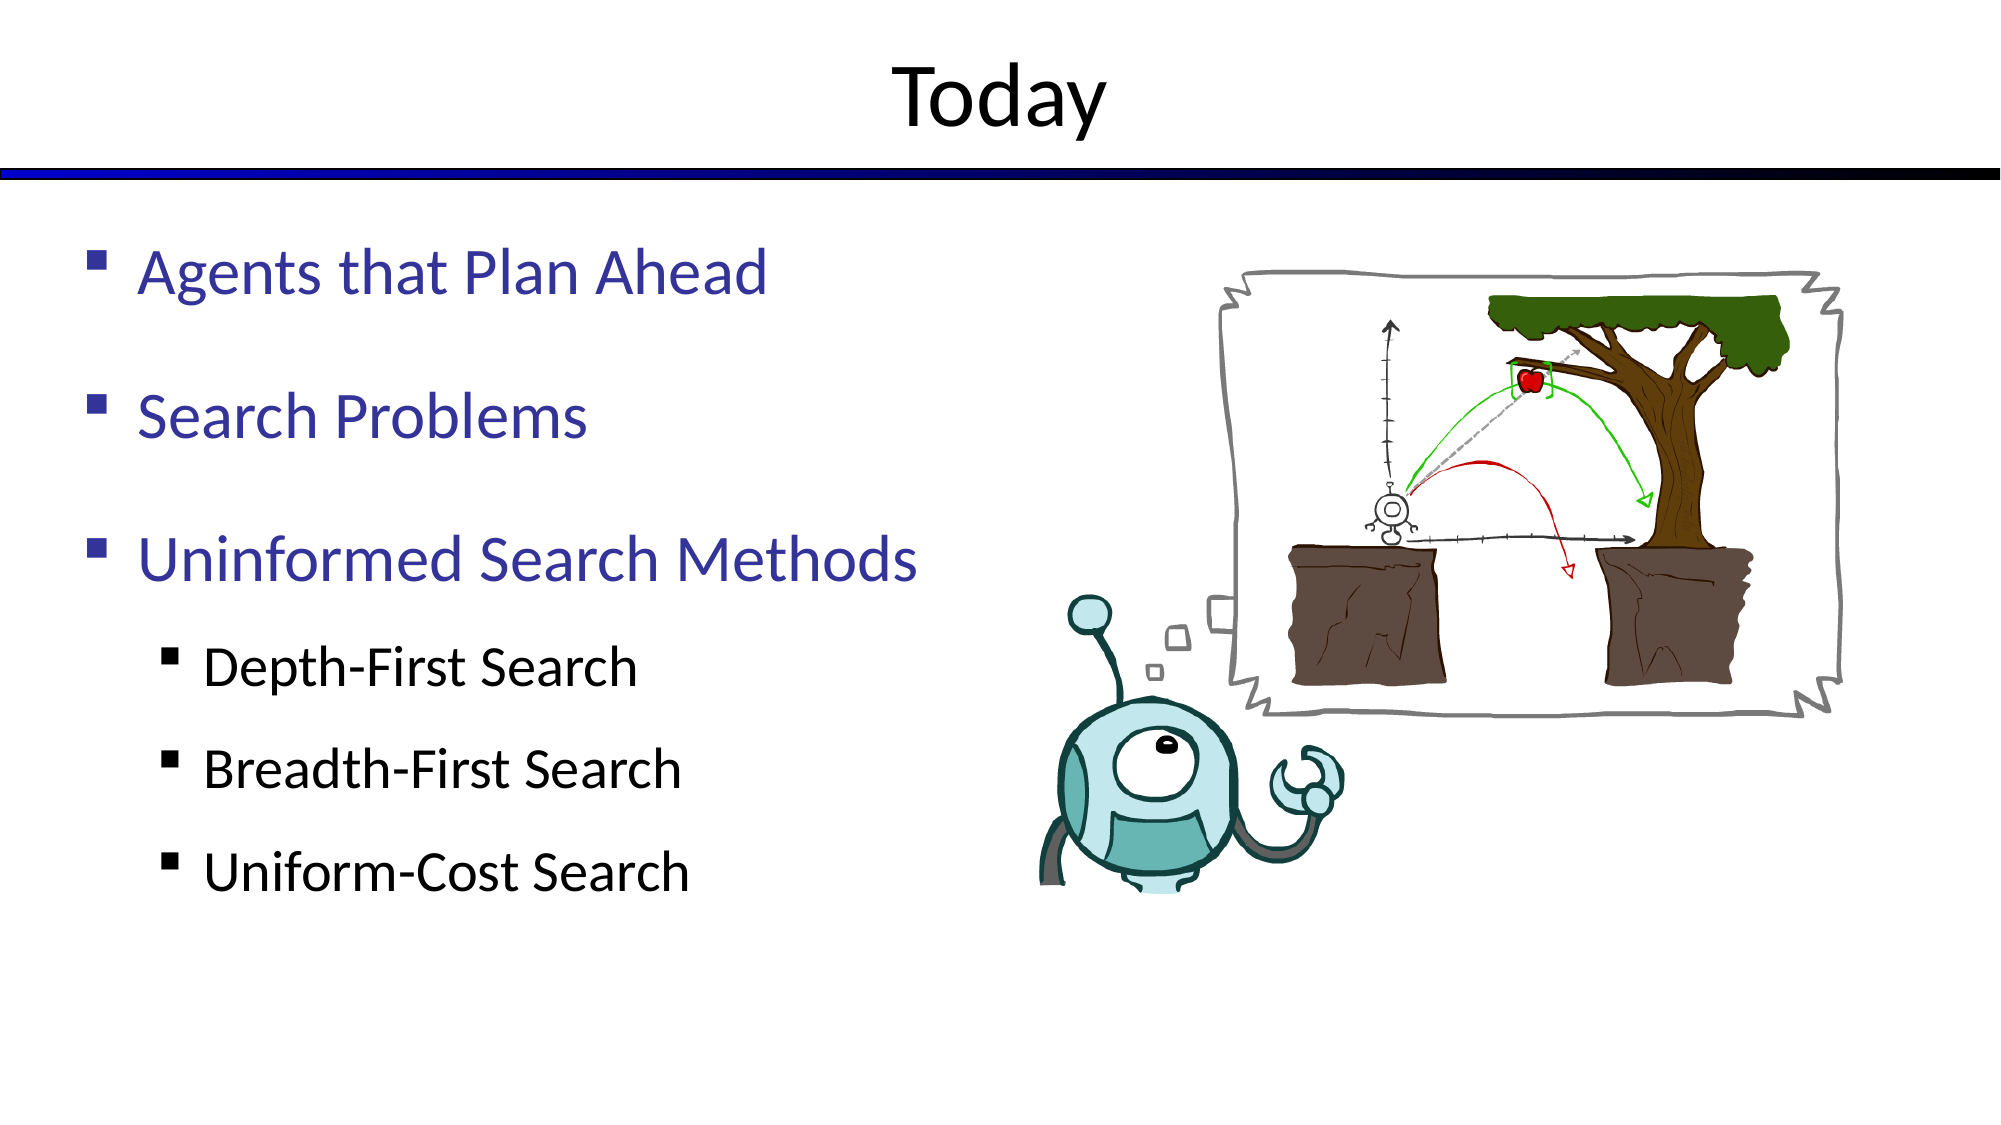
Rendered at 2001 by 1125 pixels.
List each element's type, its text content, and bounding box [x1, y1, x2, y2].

list Agents that Plan Ahead Search Problems Uninformed Search Methods Depth-First Search Breadth-First Search Uniform-Cost Search [66, 228, 1626, 1006]
picture [949, 237, 1901, 951]
title Today [0, 0, 2000, 184]
